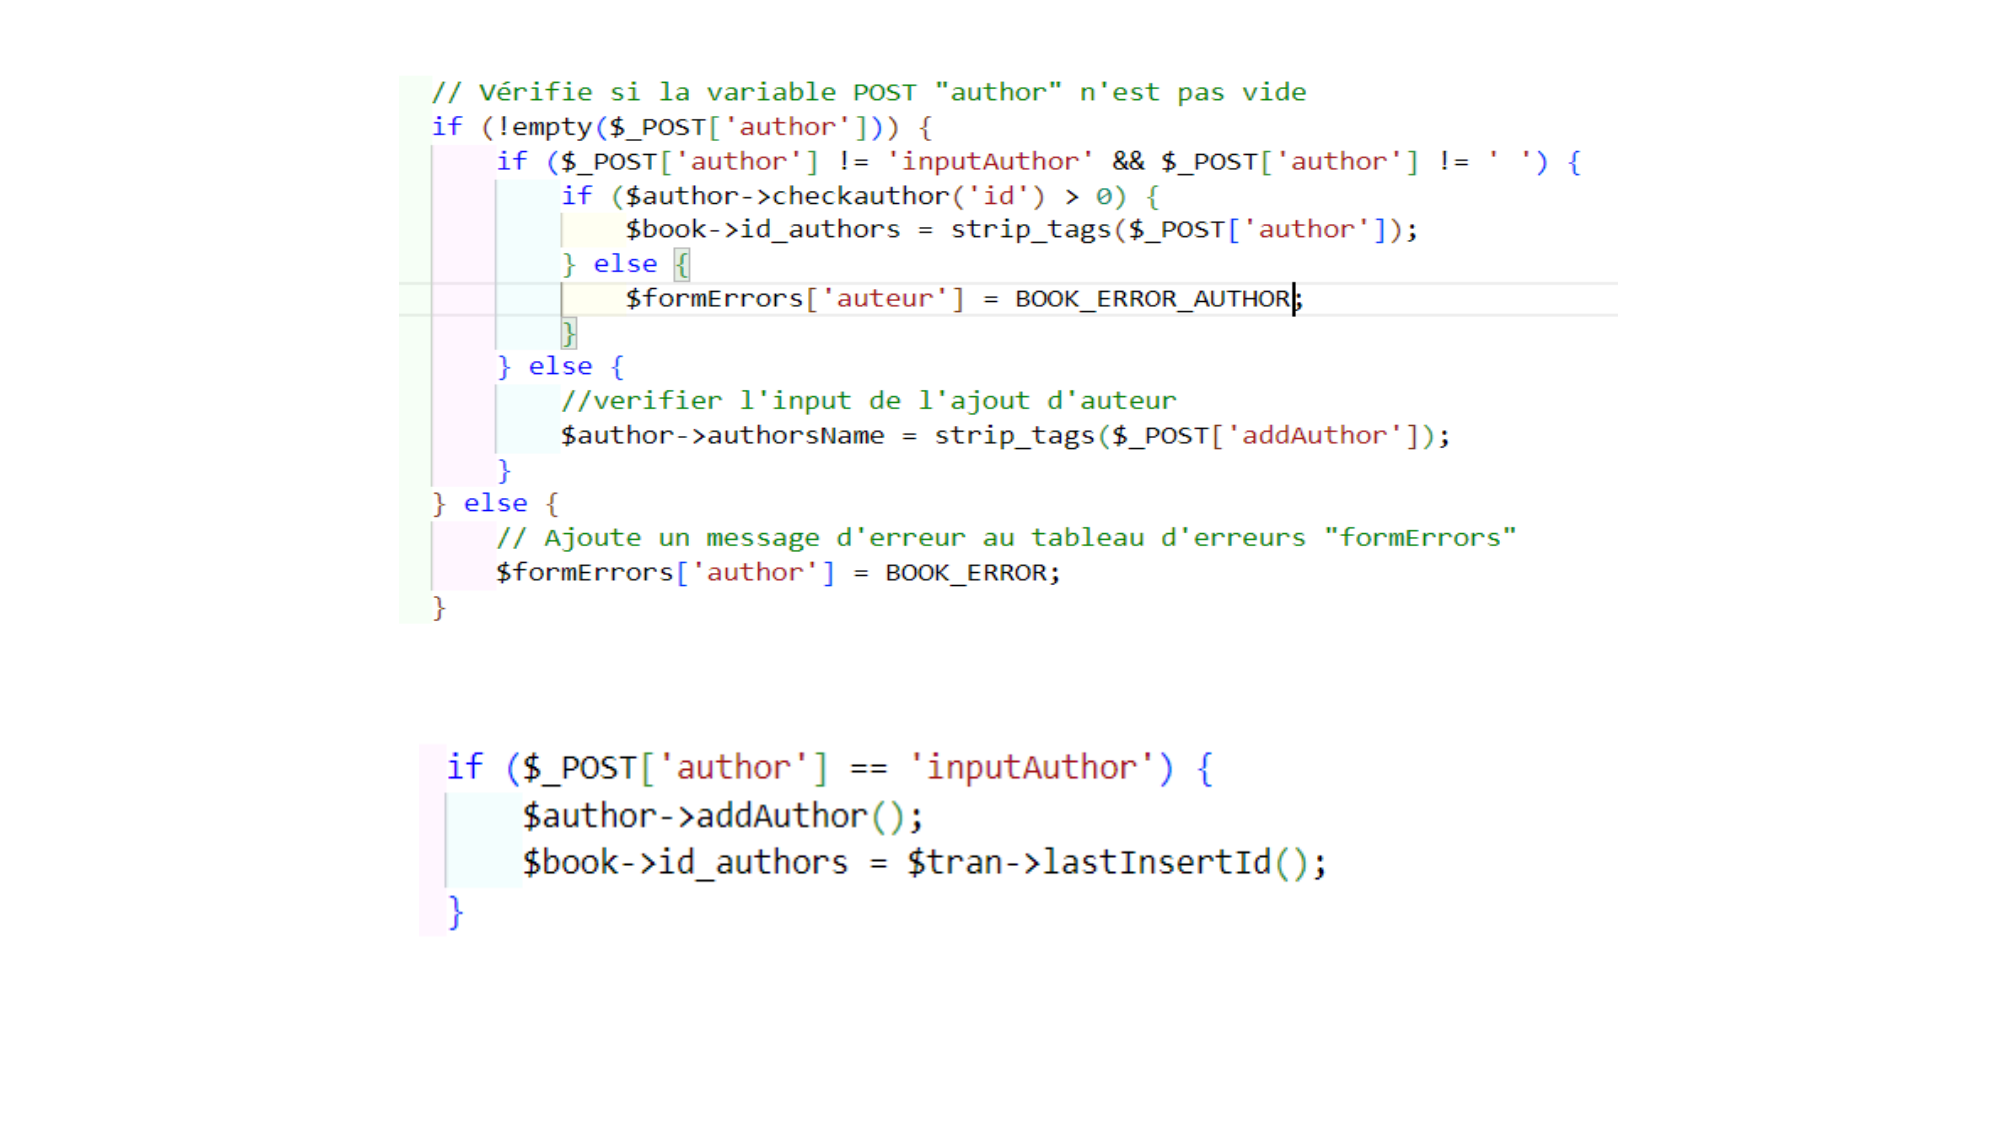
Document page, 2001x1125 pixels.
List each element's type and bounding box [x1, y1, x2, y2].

picture [399, 66, 1618, 647]
picture [419, 666, 1359, 967]
